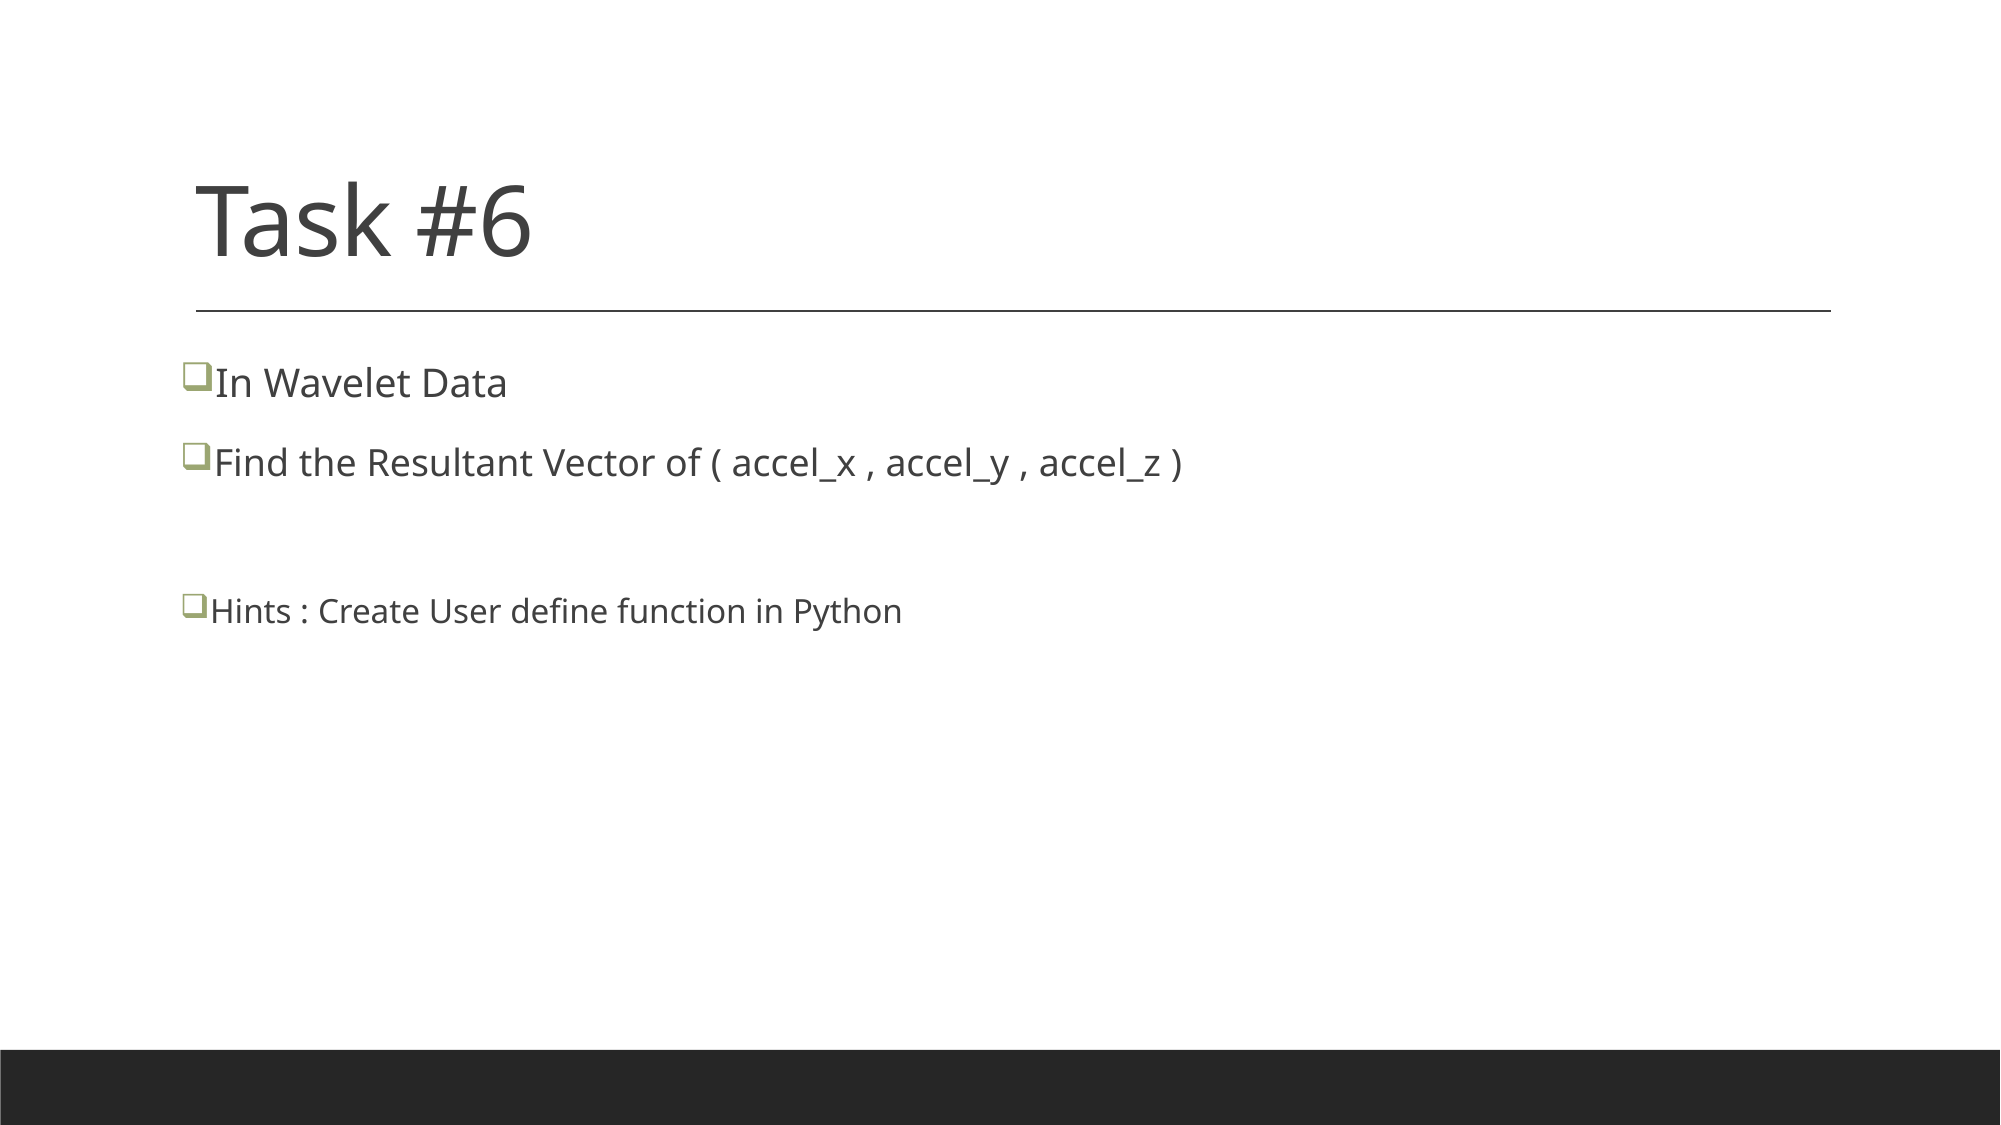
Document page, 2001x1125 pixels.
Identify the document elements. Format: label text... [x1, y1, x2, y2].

list In Wavelet Data Find the Resultant Vector of ( accel_x , accel_y , accel_z ) Hints : Create User define function in Python [180, 345, 1830, 963]
title Task #6 [180, 47, 1830, 285]
